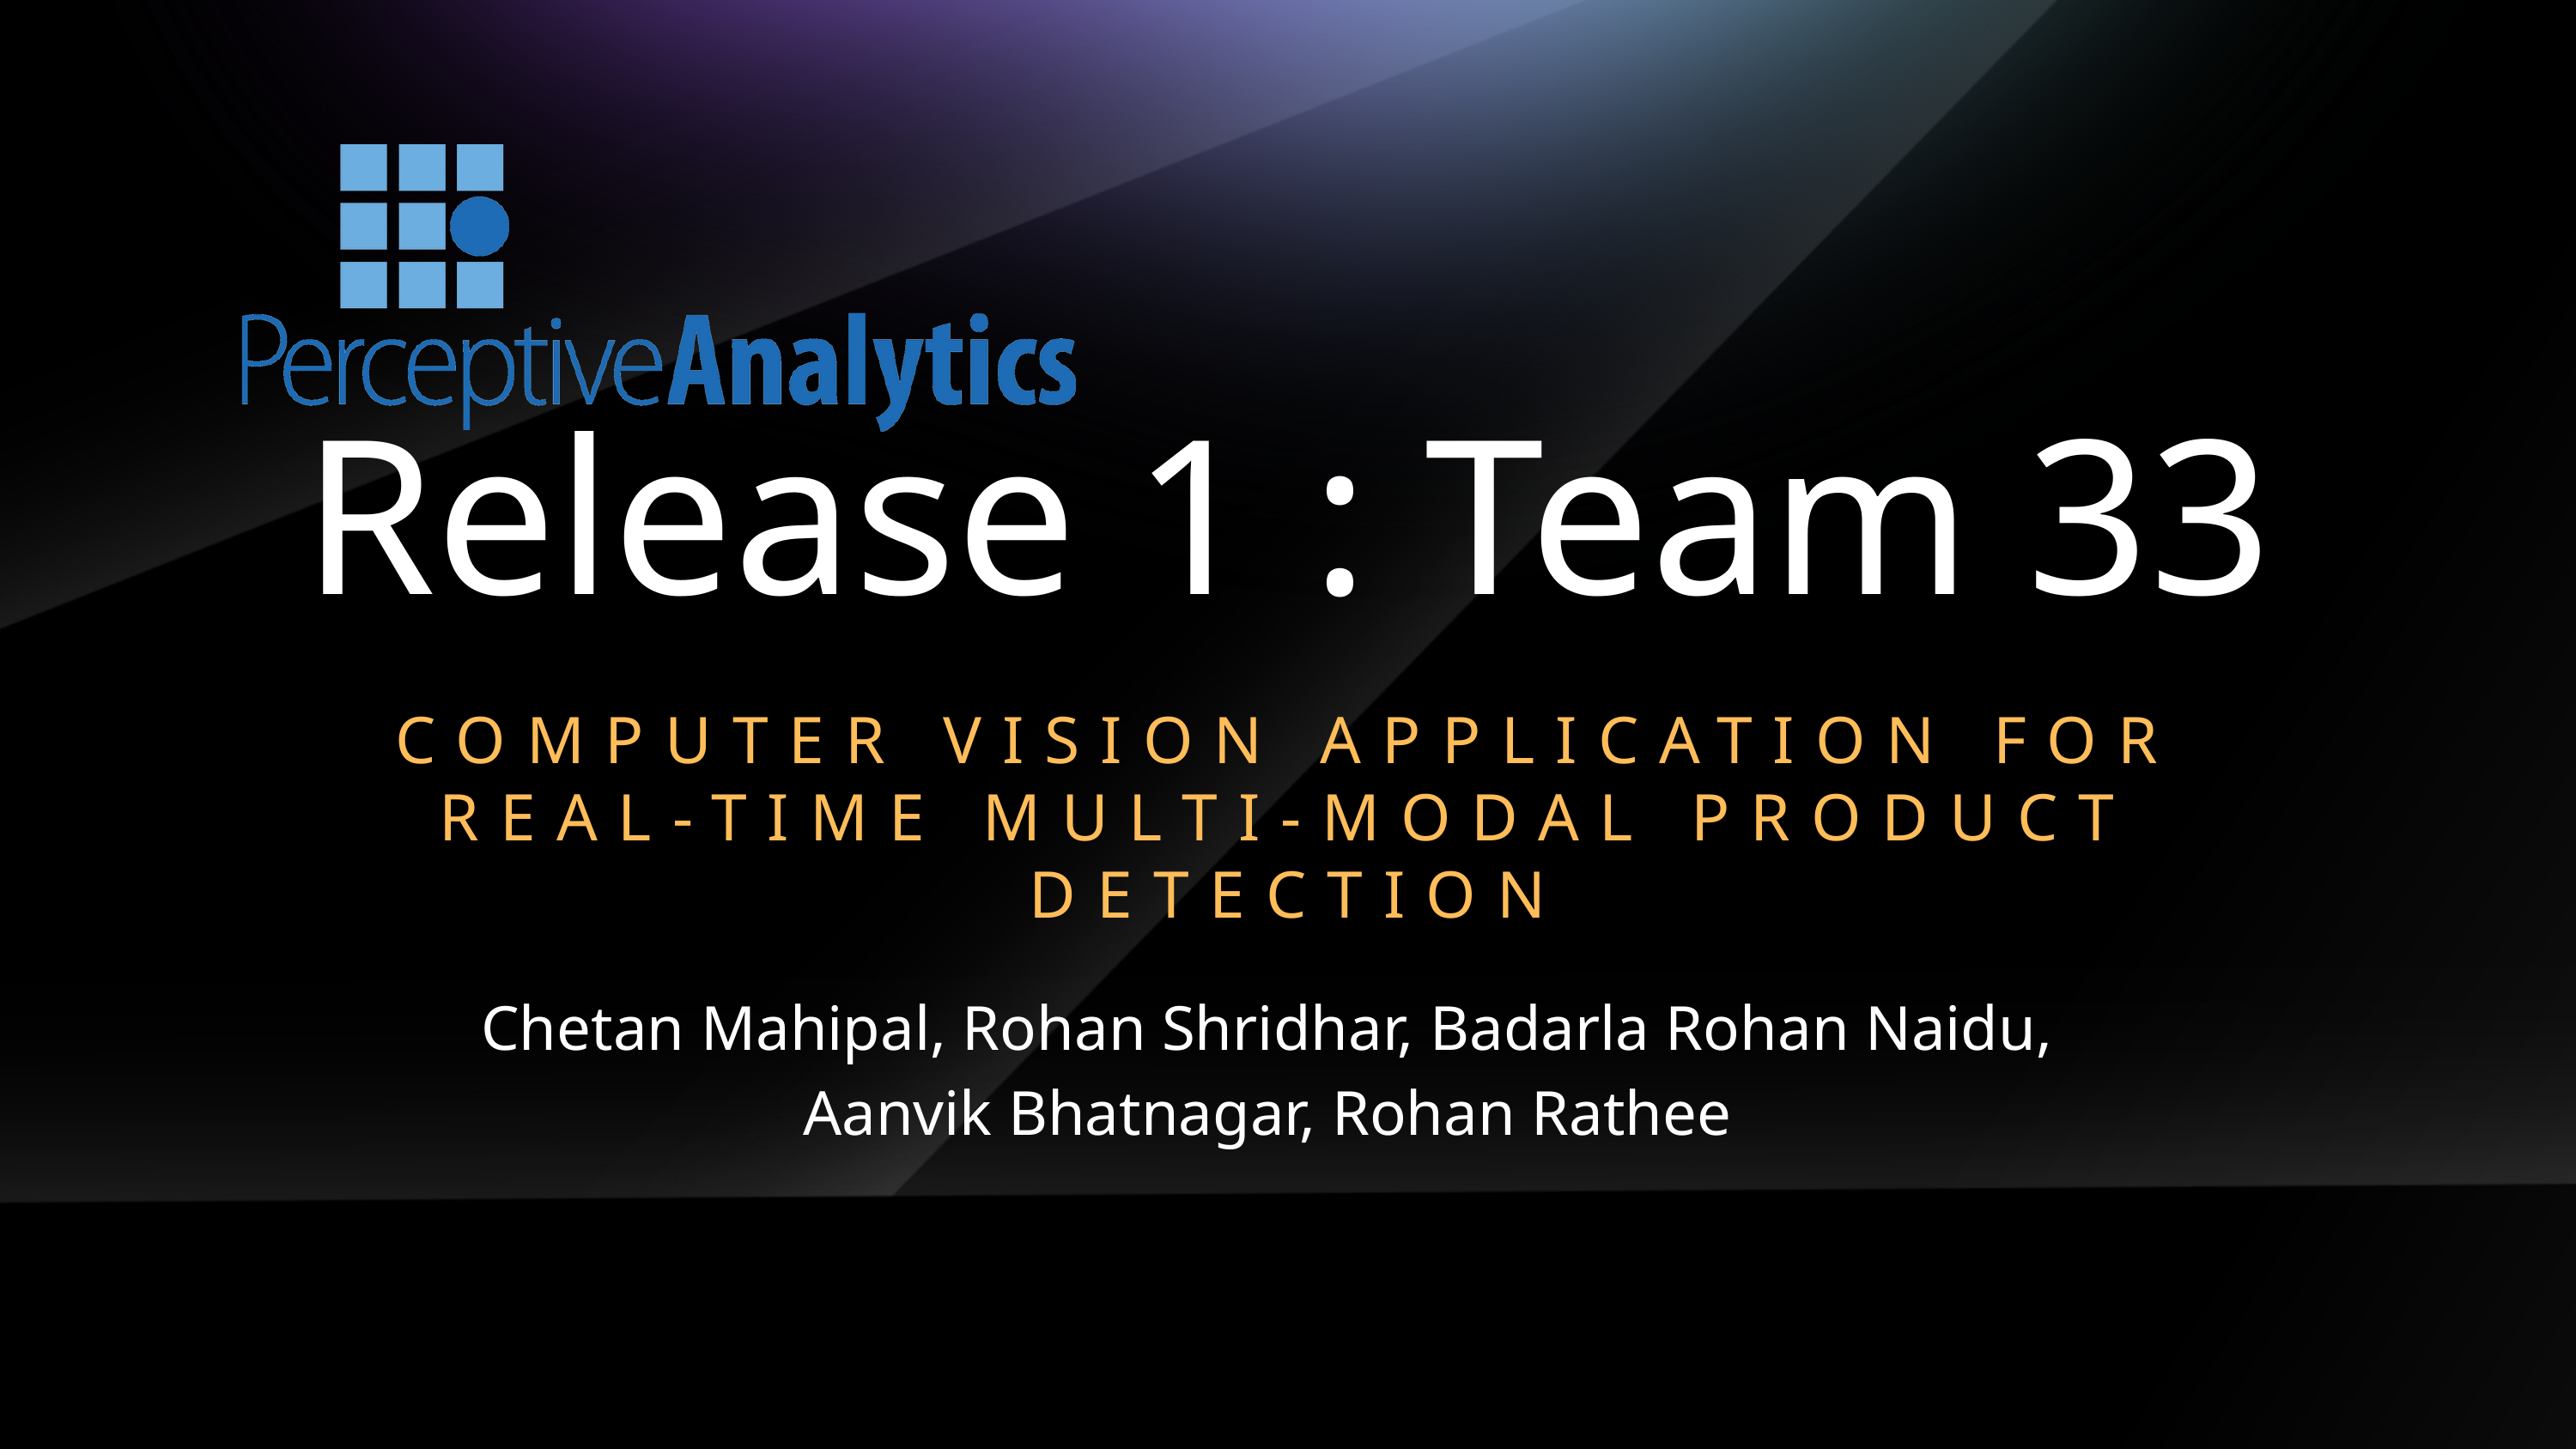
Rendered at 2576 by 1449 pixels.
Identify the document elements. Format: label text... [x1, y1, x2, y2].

text_box [0, 0, 2576, 602]
text_box Chetan Mahipal, Rohan Shridhar, Badarla Rohan Naidu, Aanvik Bhatnagar, Rohan Rathee [448, 976, 2087, 1148]
text_box [241, 144, 1077, 379]
text_box Release 1 : Team 33 [199, 379, 2377, 638]
text_box [0, 602, 2576, 1449]
text_box COMPUTER VISION APPLICATION FOR REAL-TIME MULTI-MODAL PRODUCT DETECTION [241, 699, 2335, 931]
